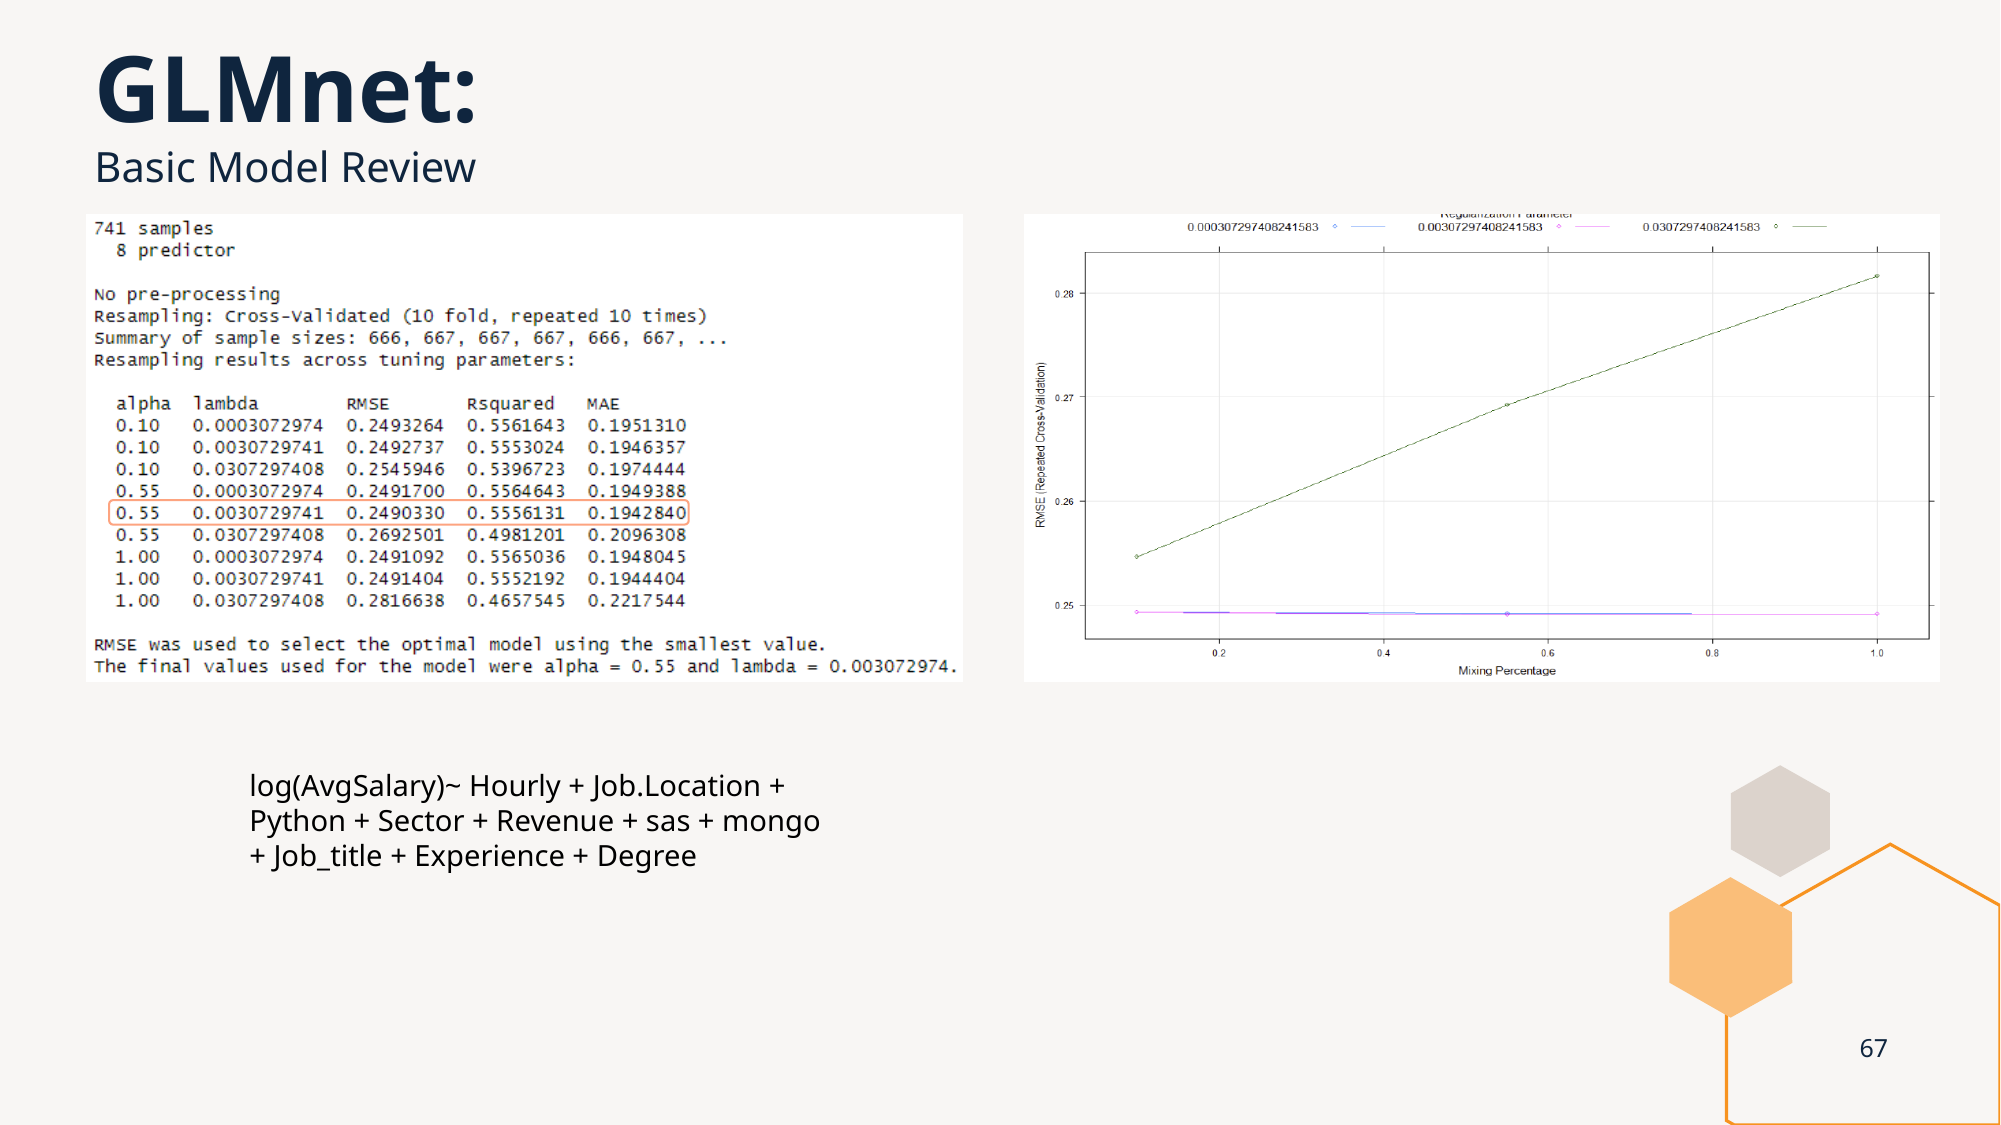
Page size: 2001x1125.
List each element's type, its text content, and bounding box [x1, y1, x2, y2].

footer Basic Model Review [79, 153, 755, 196]
text_box GLMnet: [79, 35, 831, 153]
slide_number 67 [1836, 1020, 1912, 1080]
picture [1024, 214, 1940, 682]
picture [86, 214, 963, 682]
text_box log(AvgSalary)~ Hourly + Job.Location + Python + Sector + Revenue + sas + mongo + Job_title + Experience + Degree [234, 759, 853, 880]
